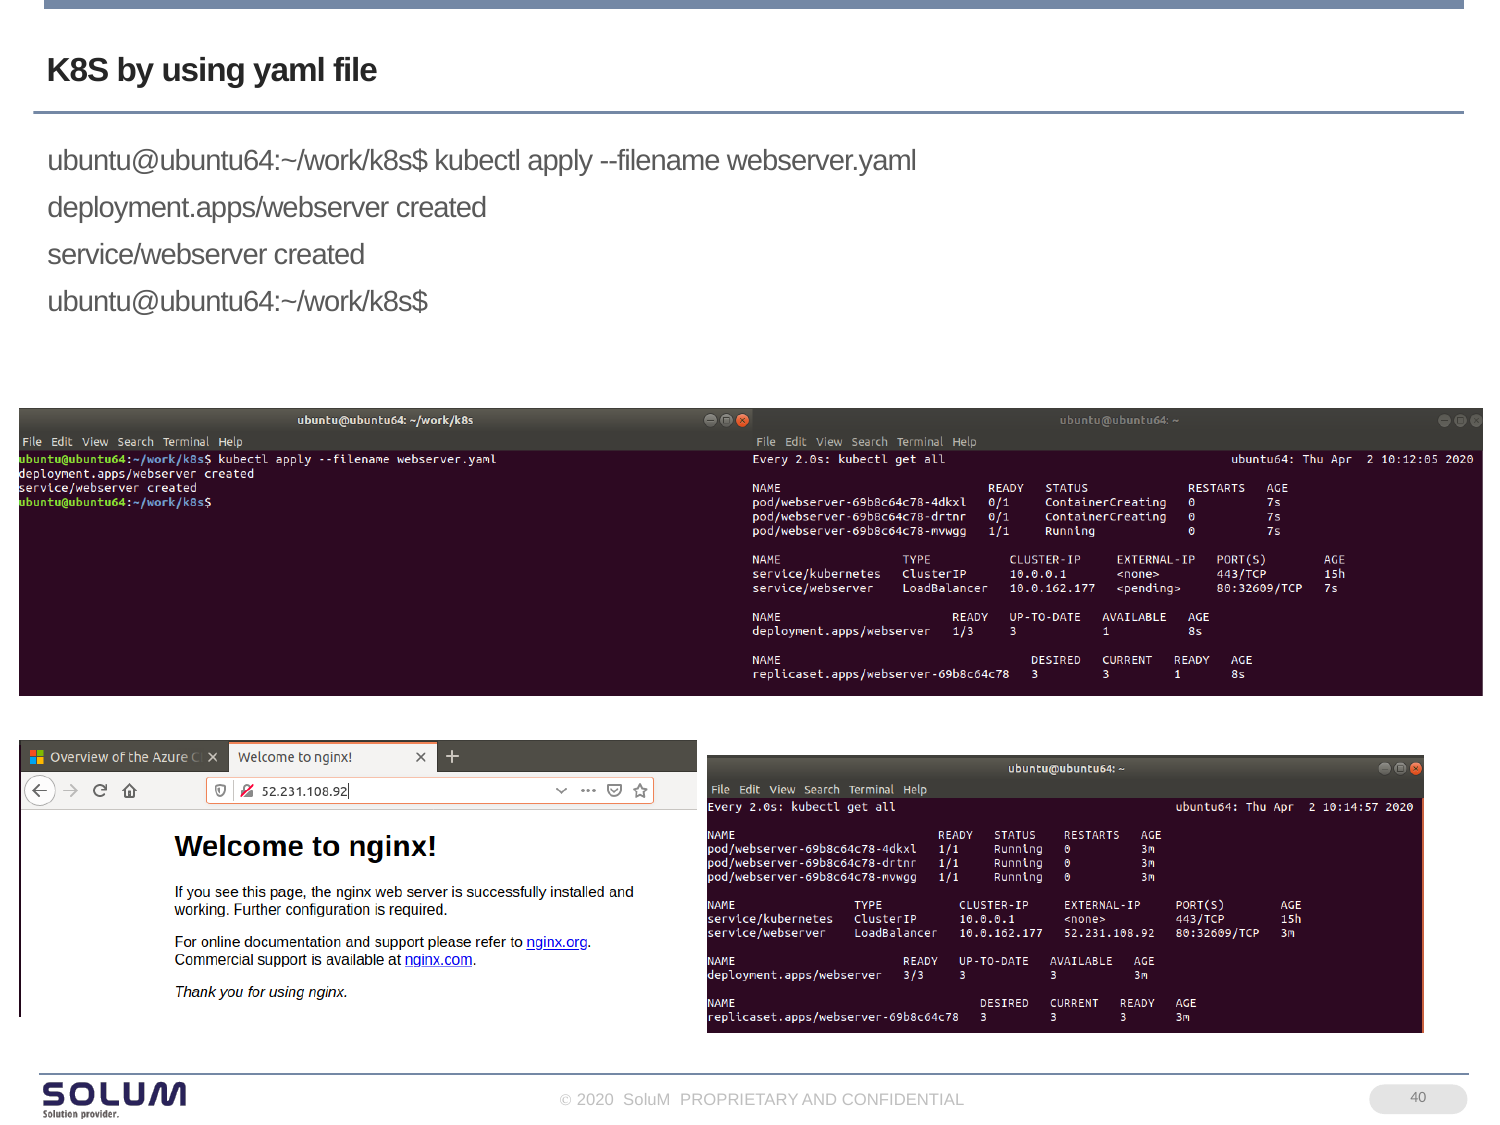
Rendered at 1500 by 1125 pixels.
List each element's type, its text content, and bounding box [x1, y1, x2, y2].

picture [41, 1080, 187, 1119]
picture [19, 740, 697, 1017]
picture [19, 408, 1483, 696]
subtitle ubuntu@ubuntu64:~/work/k8s$ kubectl apply --filename webserver.yaml deployment.apps/webserver created service/webserver created ubuntu@ubuntu64:~/work/k8s$ [33, 137, 1464, 408]
picture [707, 755, 1424, 1033]
title K8S by using yaml file [46, 28, 1349, 113]
